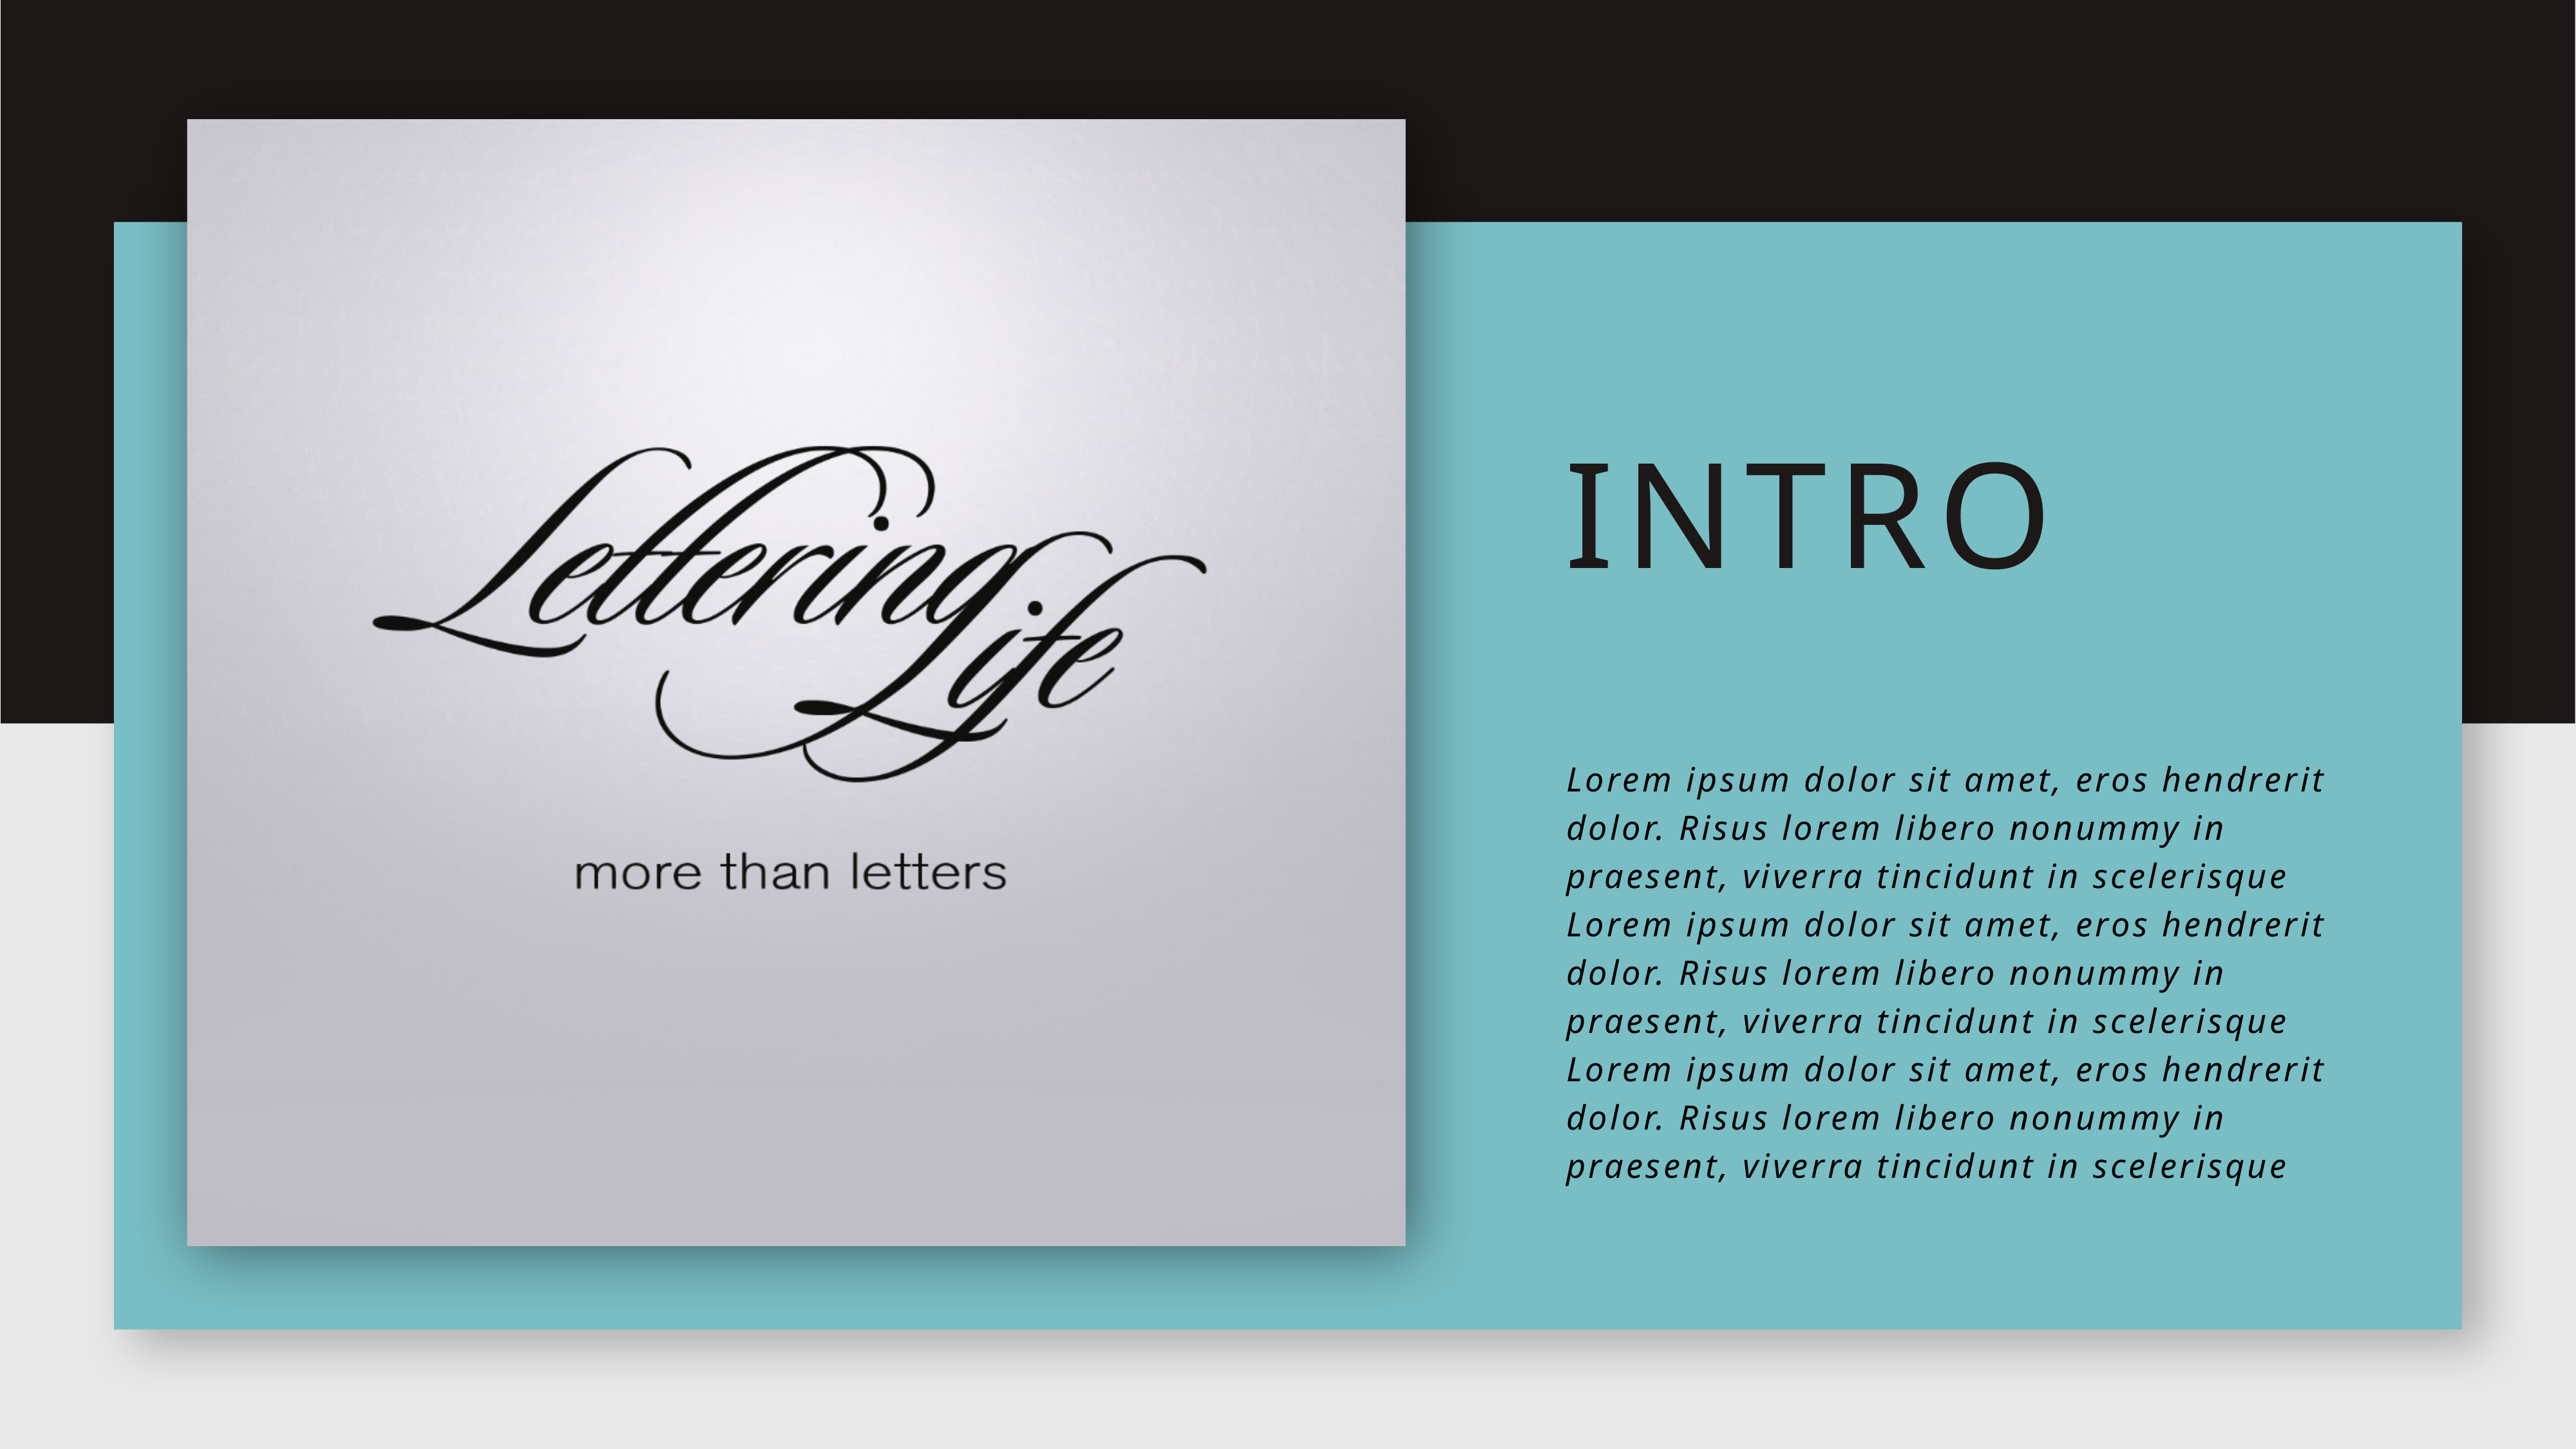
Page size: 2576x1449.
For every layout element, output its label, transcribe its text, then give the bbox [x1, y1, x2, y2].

text_box [1, 0, 2575, 724]
picture [187, 119, 1406, 1246]
text_box INTRO [1557, 414, 2061, 605]
text_box [113, 222, 2463, 1330]
text_box Lorem ipsum dolor sit amet, eros hendrerit dolor. Risus lorem libero nonummy in praesent, viverra tincidunt in scelerisque Lorem ipsum dolor sit amet, eros hendrerit dolor. Risus lorem libero nonummy in praesent, viverra tincidunt in scelerisque Lorem ipsum dolor sit amet, eros hendrerit dolor. Risus lorem libero nonummy in praesent, viverra tincidunt in scelerisque [1558, 743, 2341, 1193]
